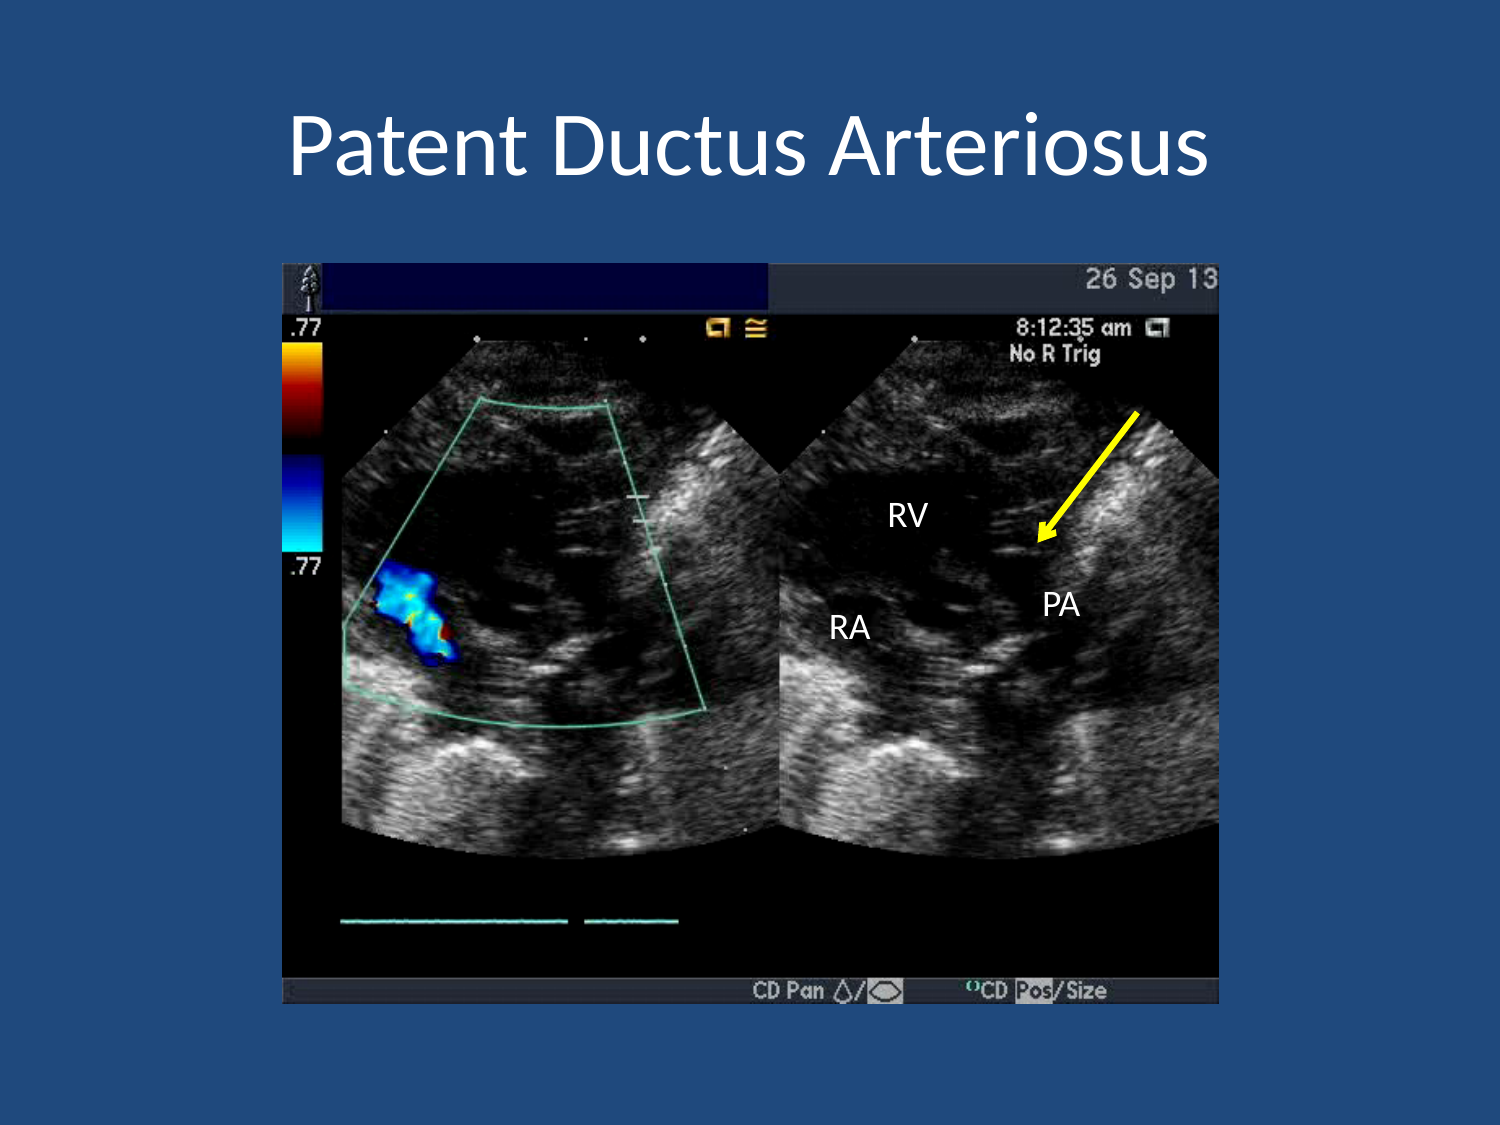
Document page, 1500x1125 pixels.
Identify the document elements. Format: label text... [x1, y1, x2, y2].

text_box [1037, 412, 1138, 543]
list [281, 262, 1220, 1006]
title Patent Ductus Arteriosus [75, 45, 1425, 233]
